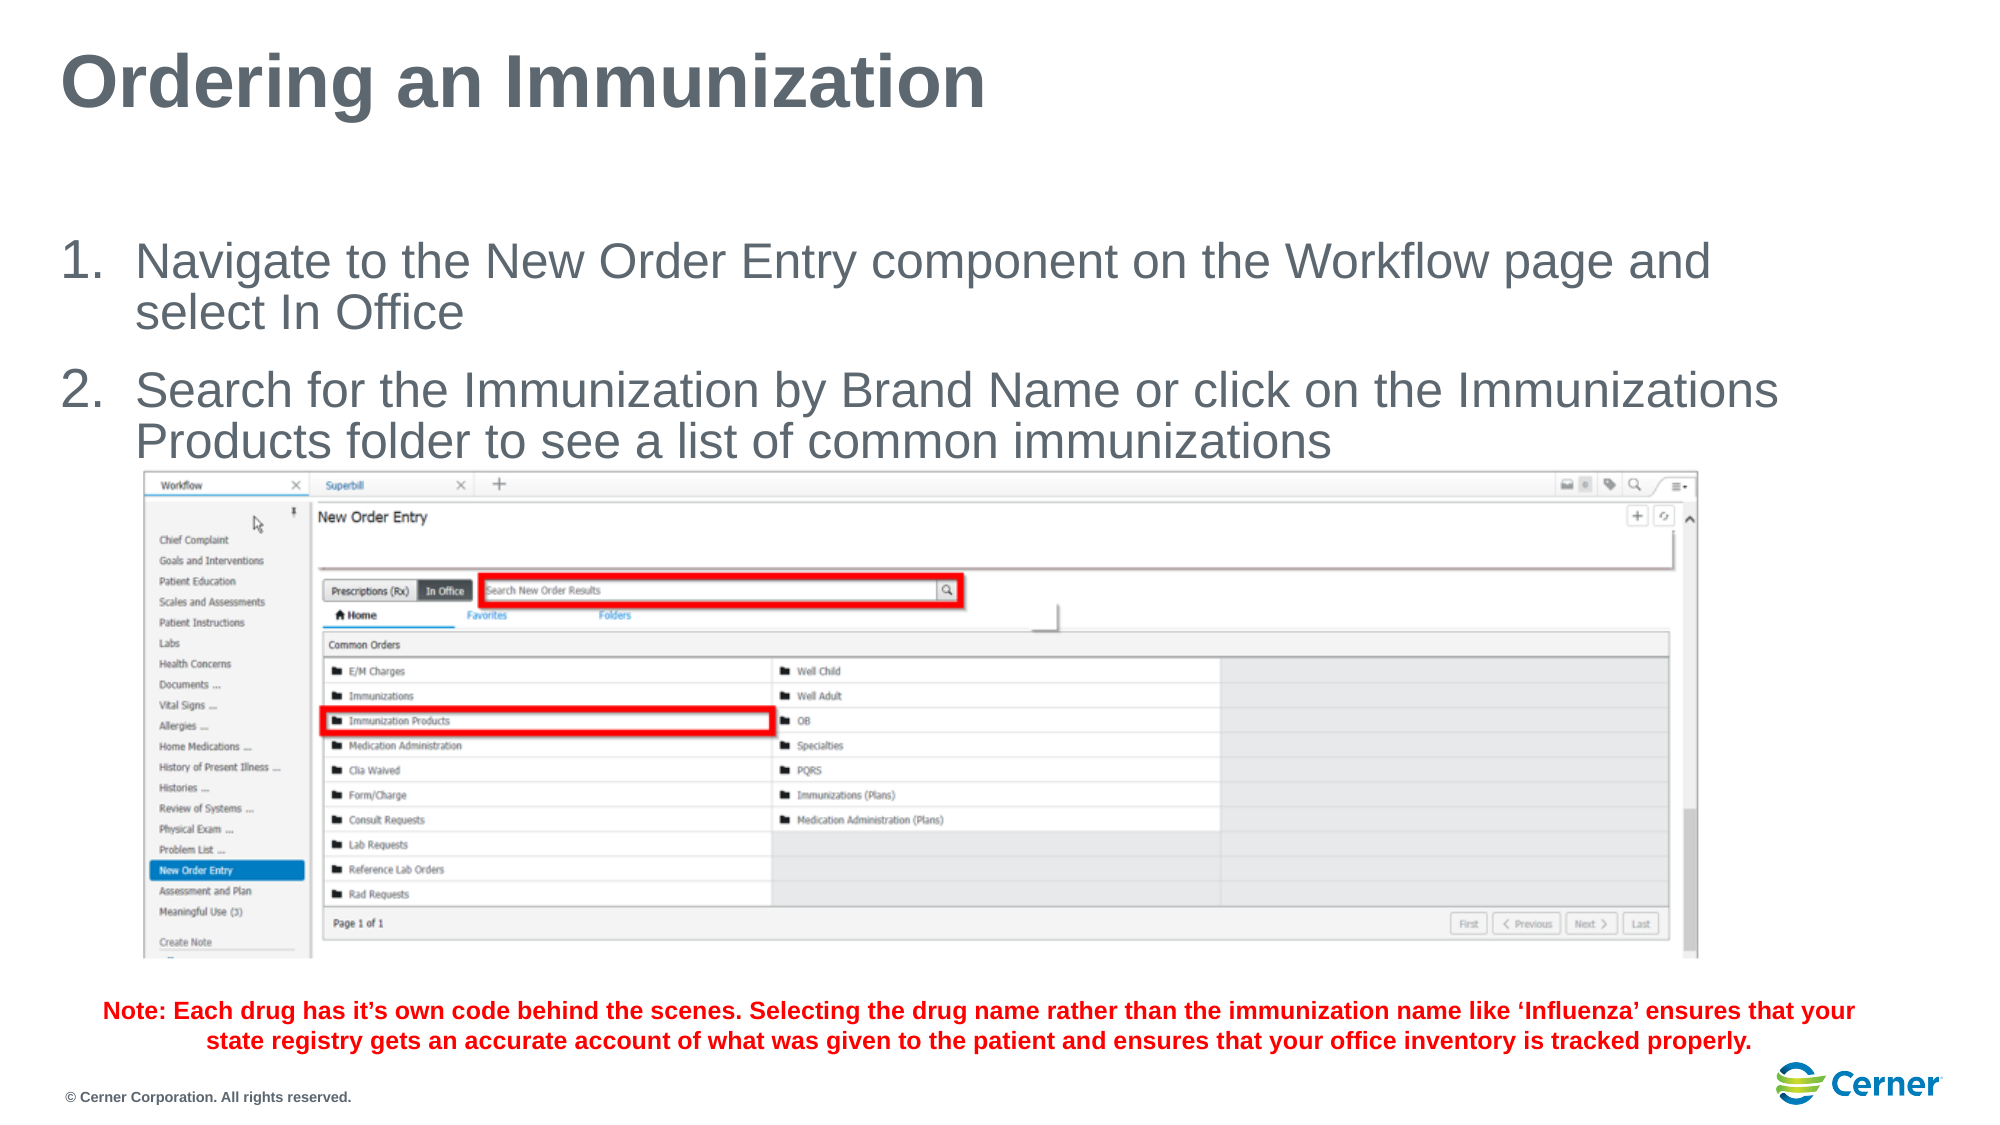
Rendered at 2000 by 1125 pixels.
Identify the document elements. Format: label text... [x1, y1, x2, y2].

text_box Note: Each drug has it’s own code behind the scenes. Selecting the drug name rather than the immunization name like ‘Influenza’ ensures that your state registry gets an accurate account of what was given to the patient and ensures that your office inventory is tracked properly. [87, 987, 1875, 1063]
list Navigate to the New Order Entry component on the Workflow page and select In Office Search for the Immunization by Brand Name or click on the Immunizations Products folder to see a list of common immunizations [0, 237, 2000, 960]
picture [142, 467, 1700, 960]
picture [1776, 1062, 1943, 1105]
title Ordering an Immunization [0, 0, 2000, 116]
